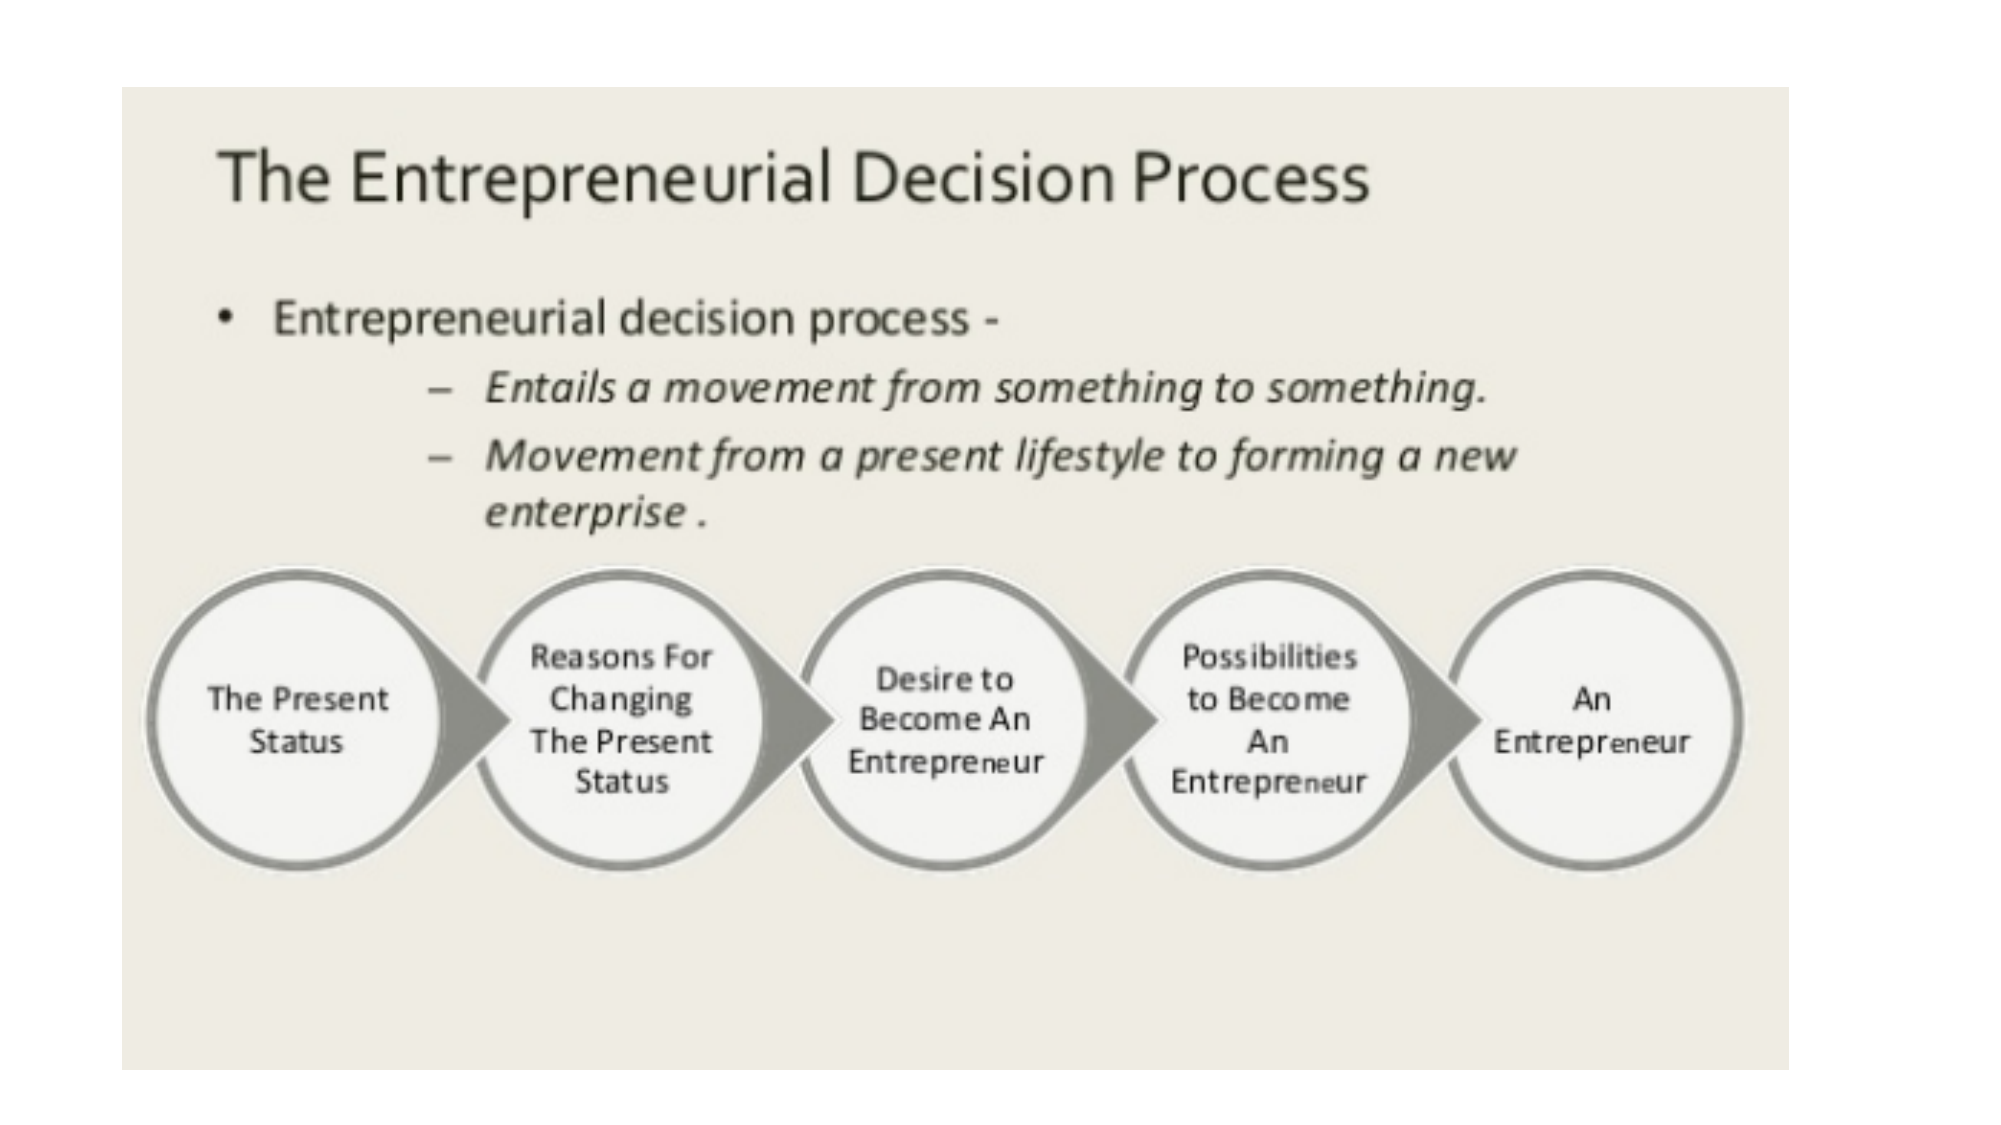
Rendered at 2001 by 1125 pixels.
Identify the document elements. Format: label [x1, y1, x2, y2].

list [122, 87, 1789, 1071]
